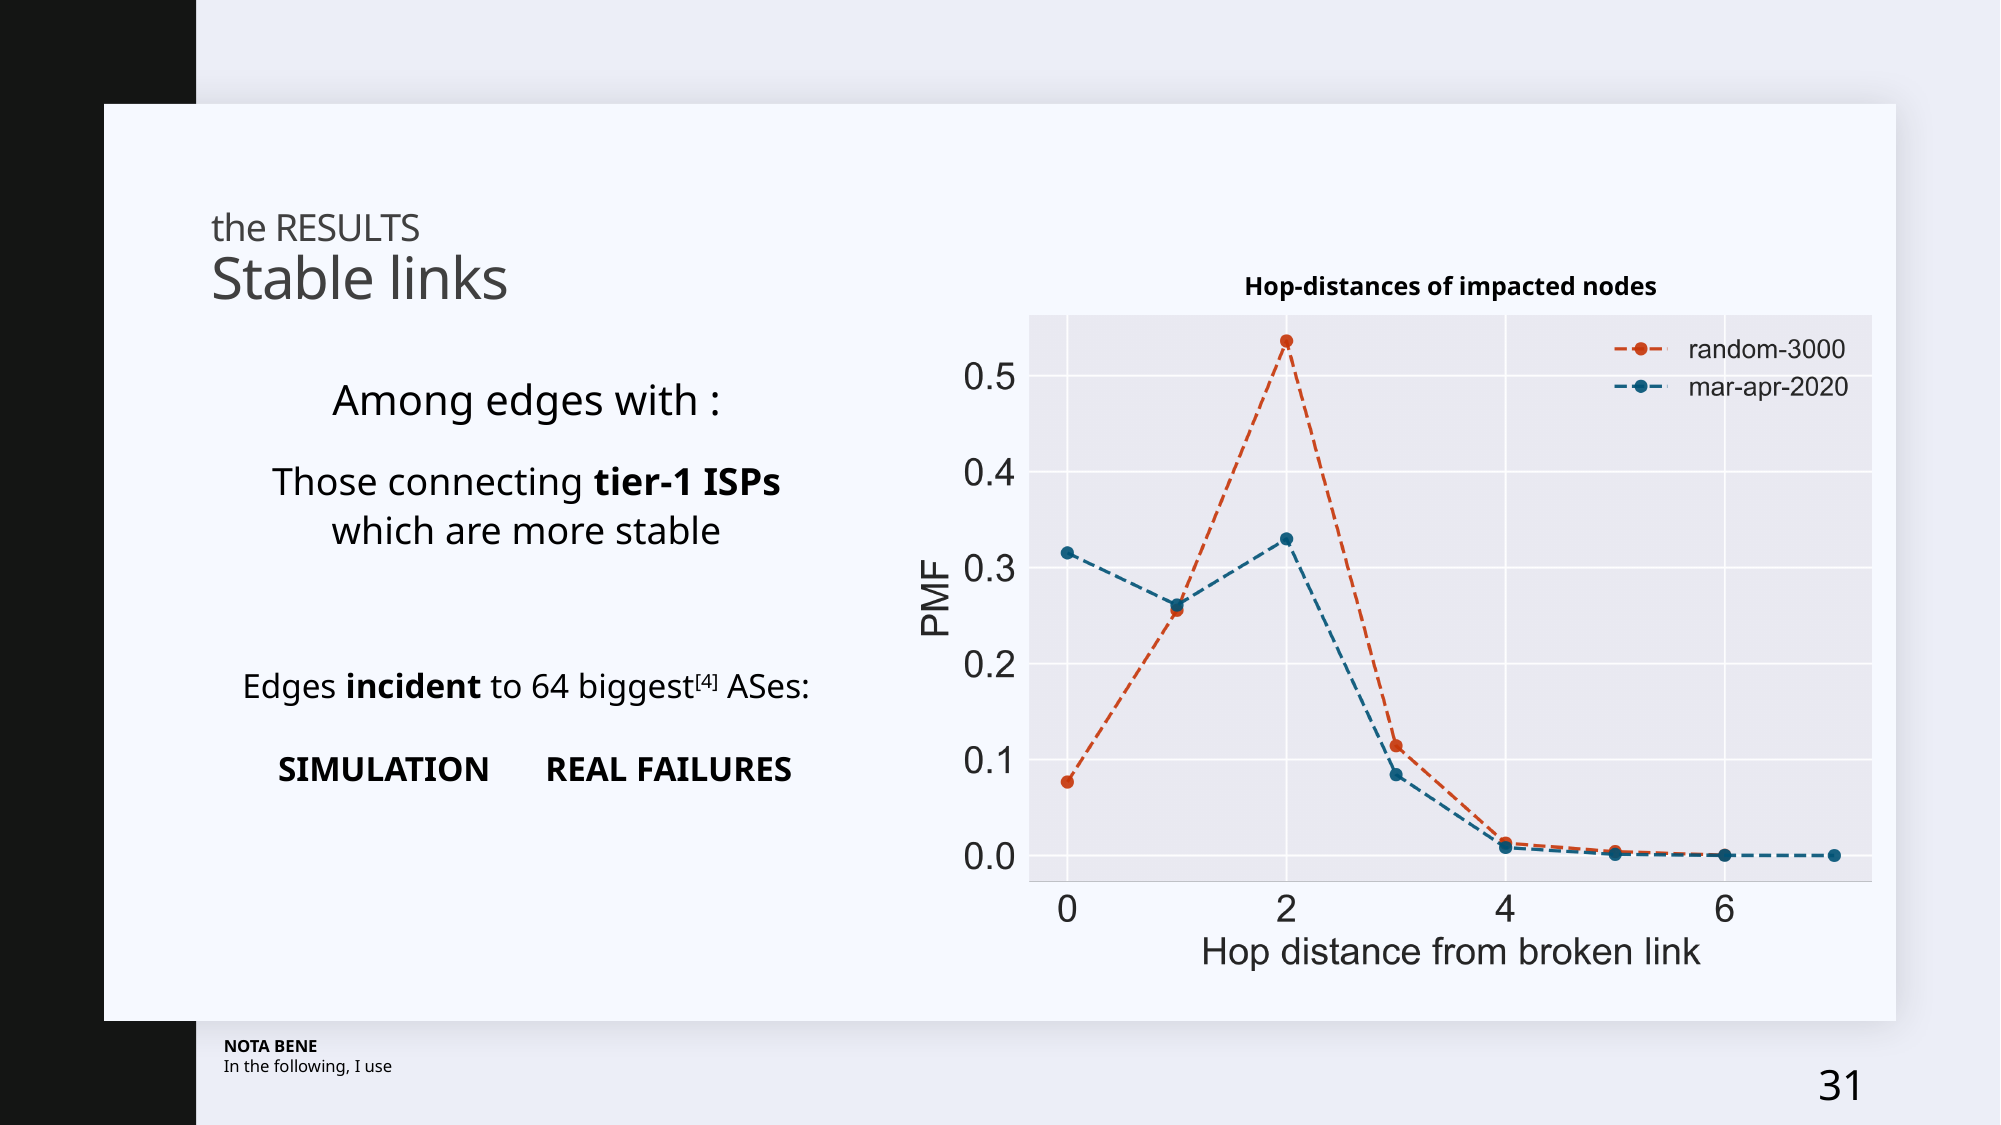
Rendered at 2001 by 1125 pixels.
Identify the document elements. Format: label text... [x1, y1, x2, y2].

picture [920, 315, 1873, 971]
slide_number 31 [1803, 1057, 1932, 1118]
title the RESULTS Stable links [196, 154, 1064, 367]
text_box Hop-distances of impacted nodes [1162, 263, 1740, 309]
text_box Edges incident to 64 biggest[4] ASes: [227, 658, 826, 713]
